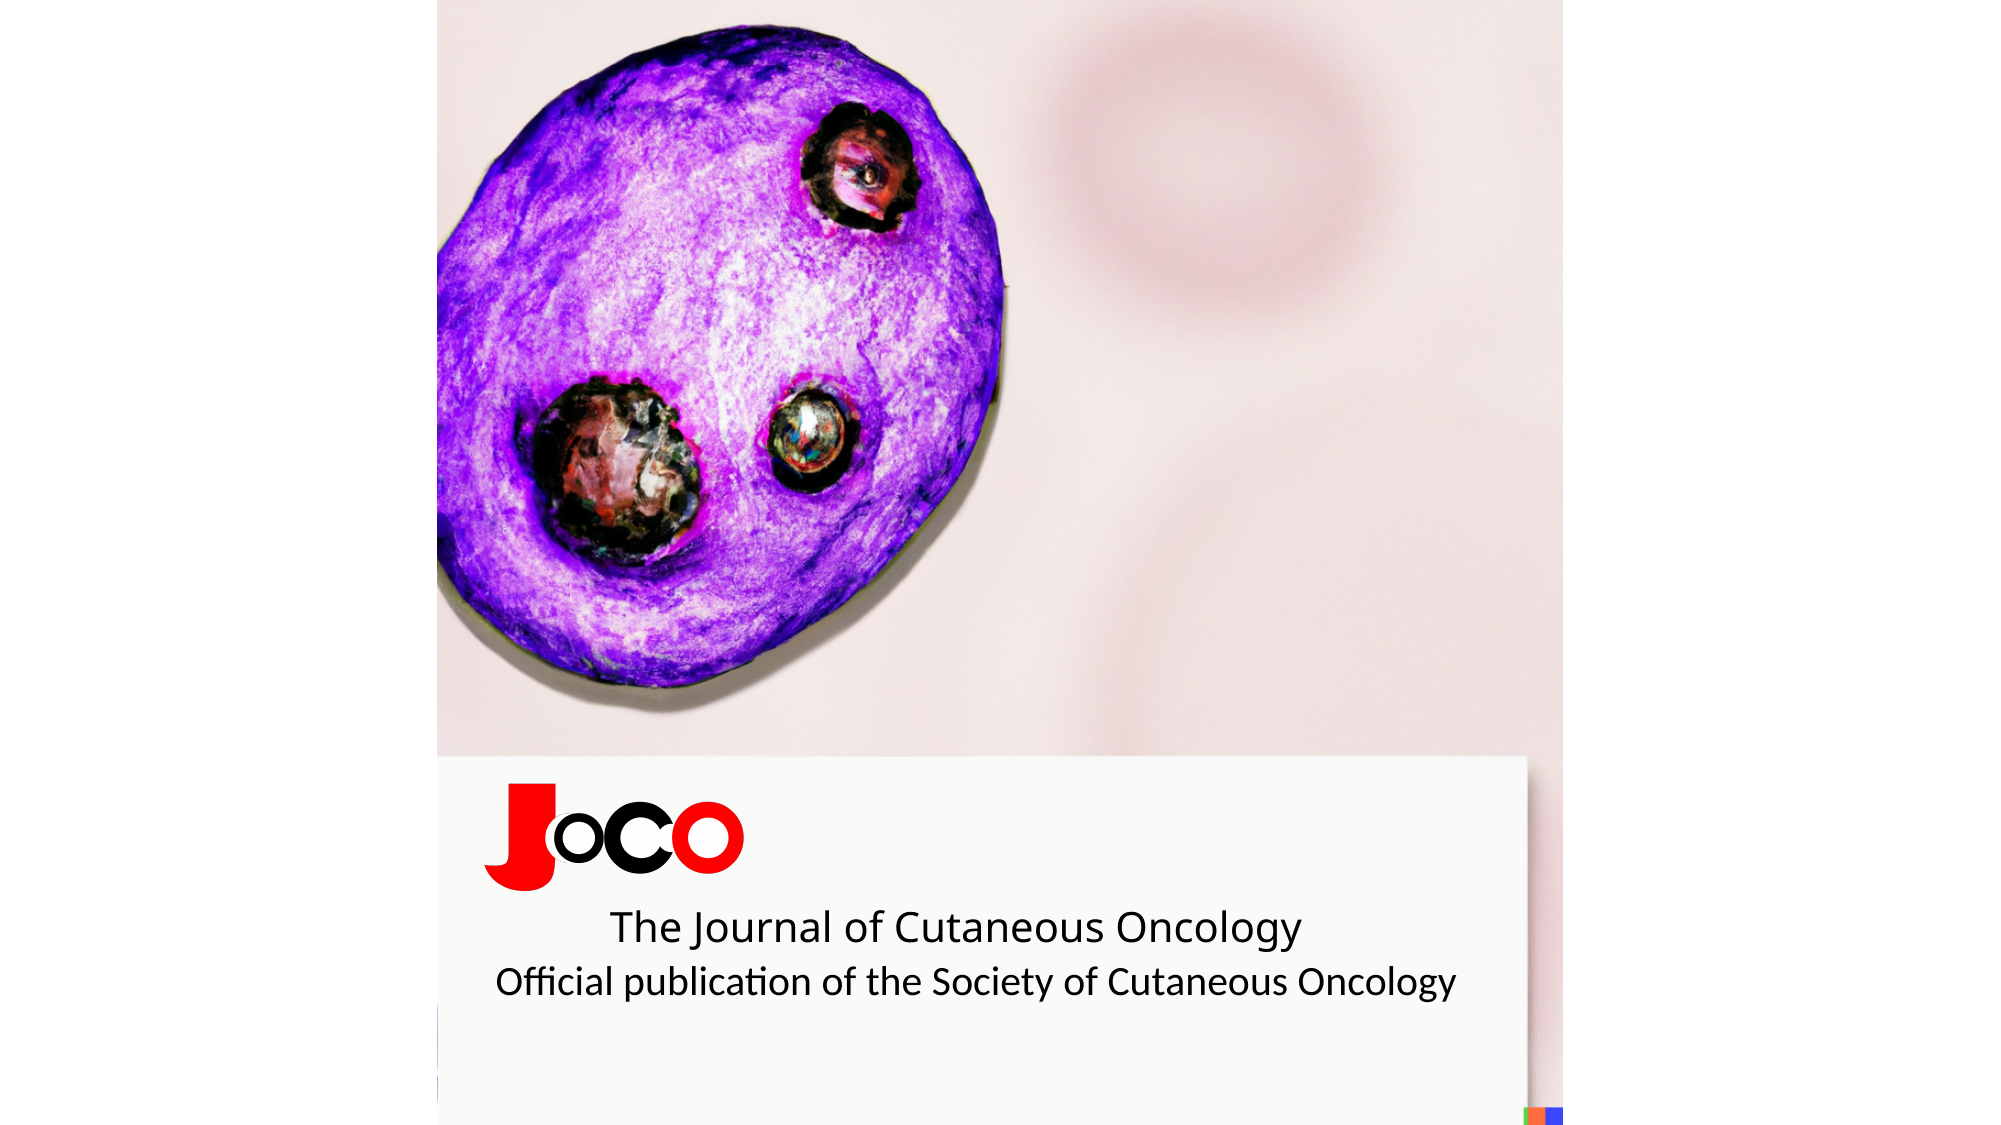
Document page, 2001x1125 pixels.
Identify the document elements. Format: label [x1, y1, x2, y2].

picture [398, 0, 1563, 1125]
